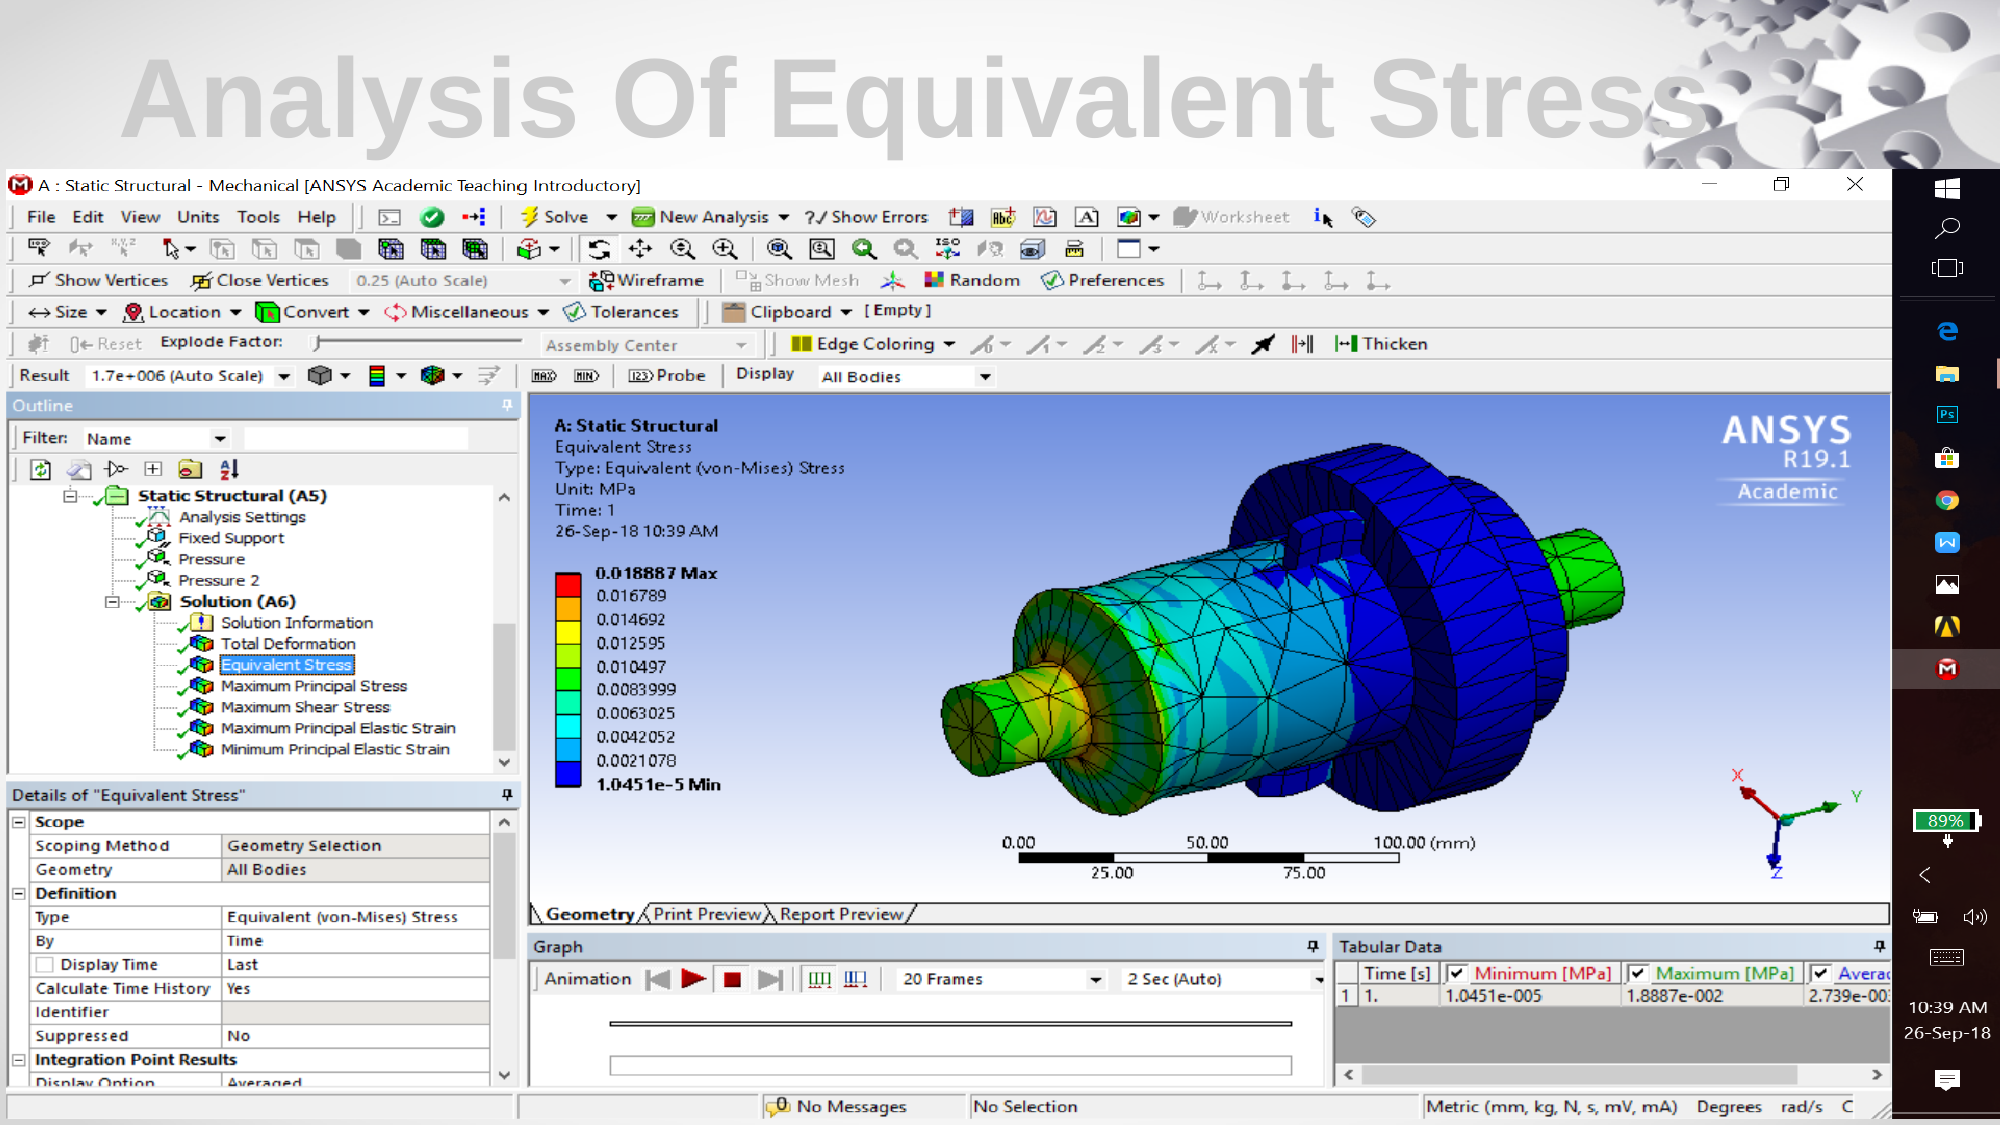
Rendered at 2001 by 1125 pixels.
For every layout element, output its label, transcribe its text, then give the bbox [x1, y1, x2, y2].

picture [0, 0, 2000, 1125]
text_box Analysis Of Equivalent Stress [103, 17, 1727, 168]
